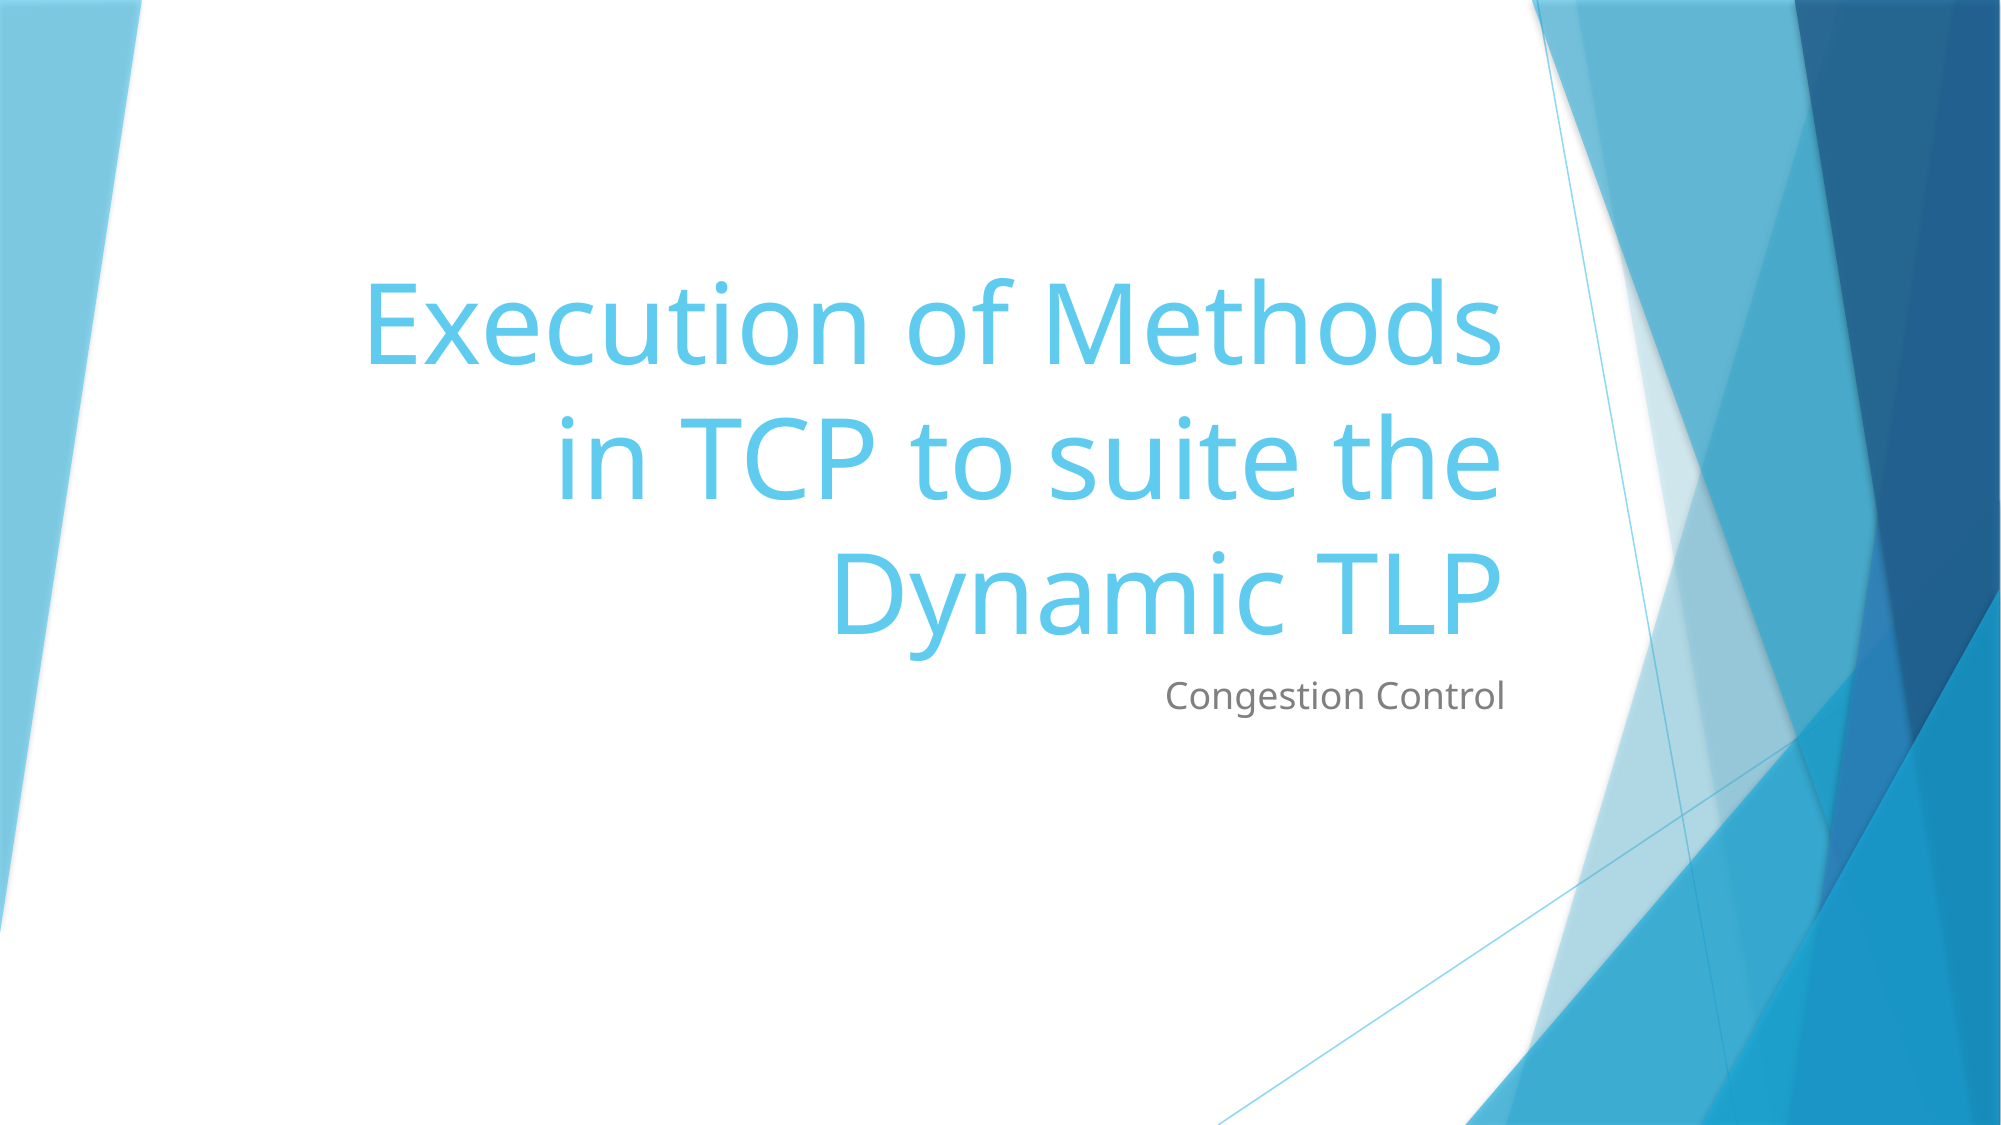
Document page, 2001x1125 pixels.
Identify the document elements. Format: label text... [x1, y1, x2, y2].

subtitle Congestion Control [247, 664, 1522, 845]
title Execution of Methods in TCP to suite the Dynamic TLP [247, 394, 1522, 664]
